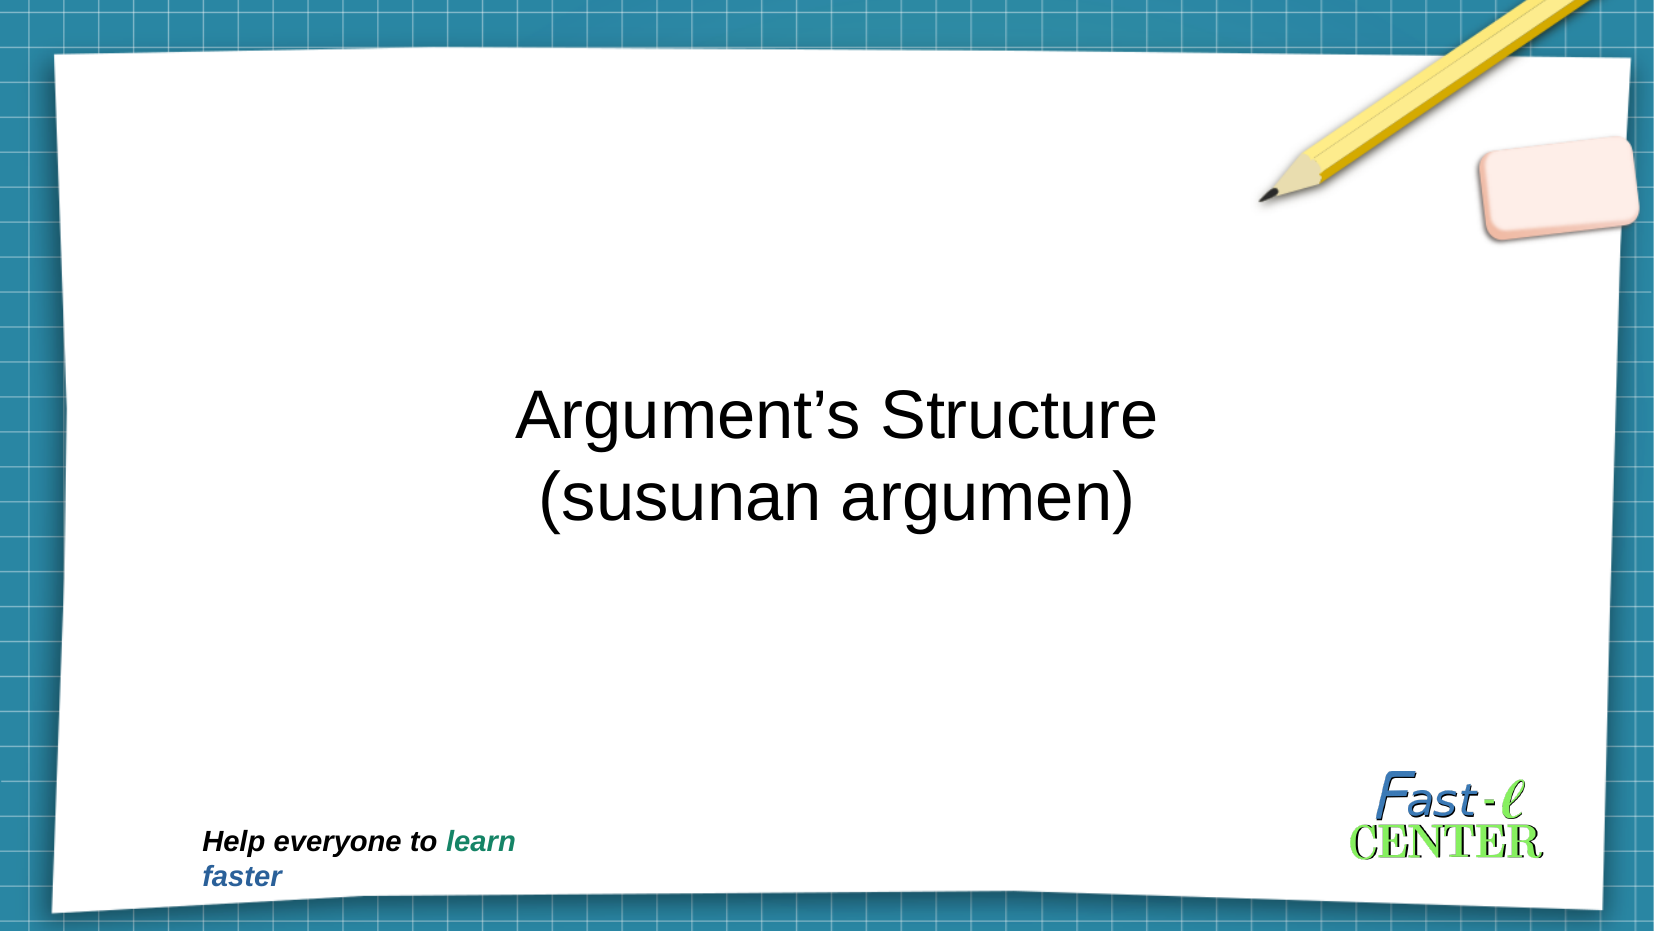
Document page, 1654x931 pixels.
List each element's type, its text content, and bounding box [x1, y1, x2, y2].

text_box Help everyone to learn faster [187, 814, 619, 863]
text_box Argument’s Structure (susunan argumen) [187, 374, 1487, 530]
picture [0, 0, 1654, 931]
